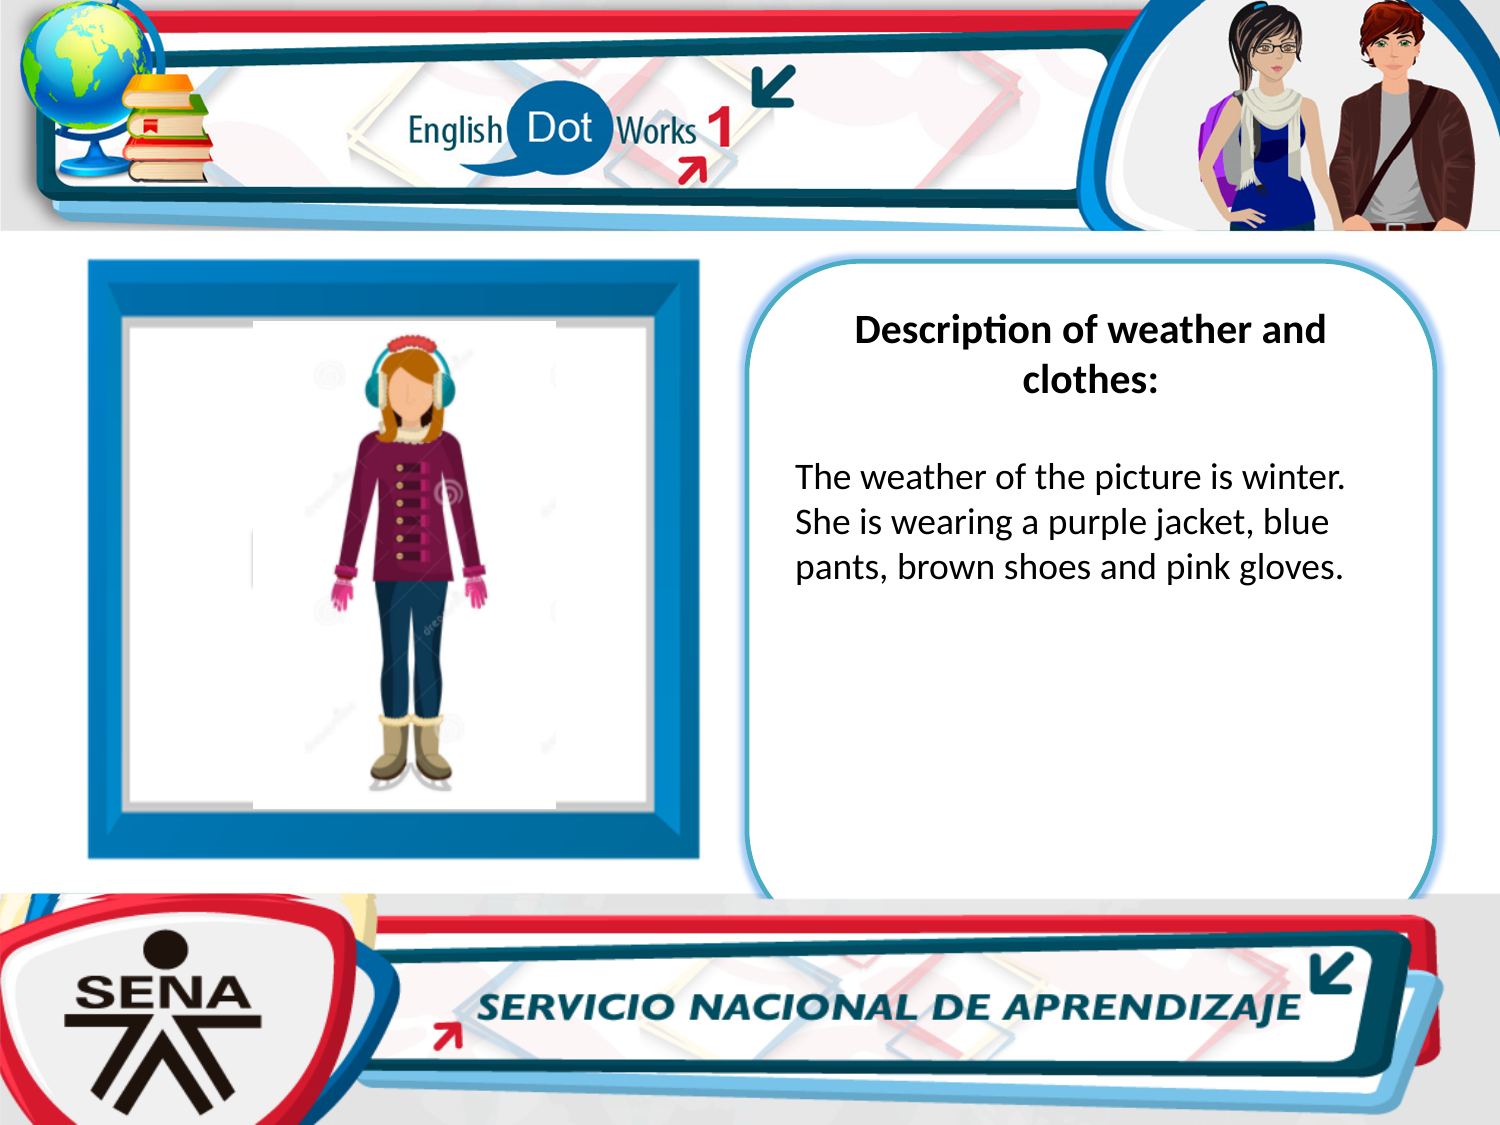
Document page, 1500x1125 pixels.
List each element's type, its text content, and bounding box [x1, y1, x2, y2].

picture [1112, 52, 1117, 60]
picture [0, 0, 1500, 1125]
text_box Description of weather and clothes: The weather of the picture is winter. She is wearing a purple jacket, blue pants, brown shoes and pink gloves. [744, 259, 1438, 896]
picture [1120, 38, 1125, 48]
